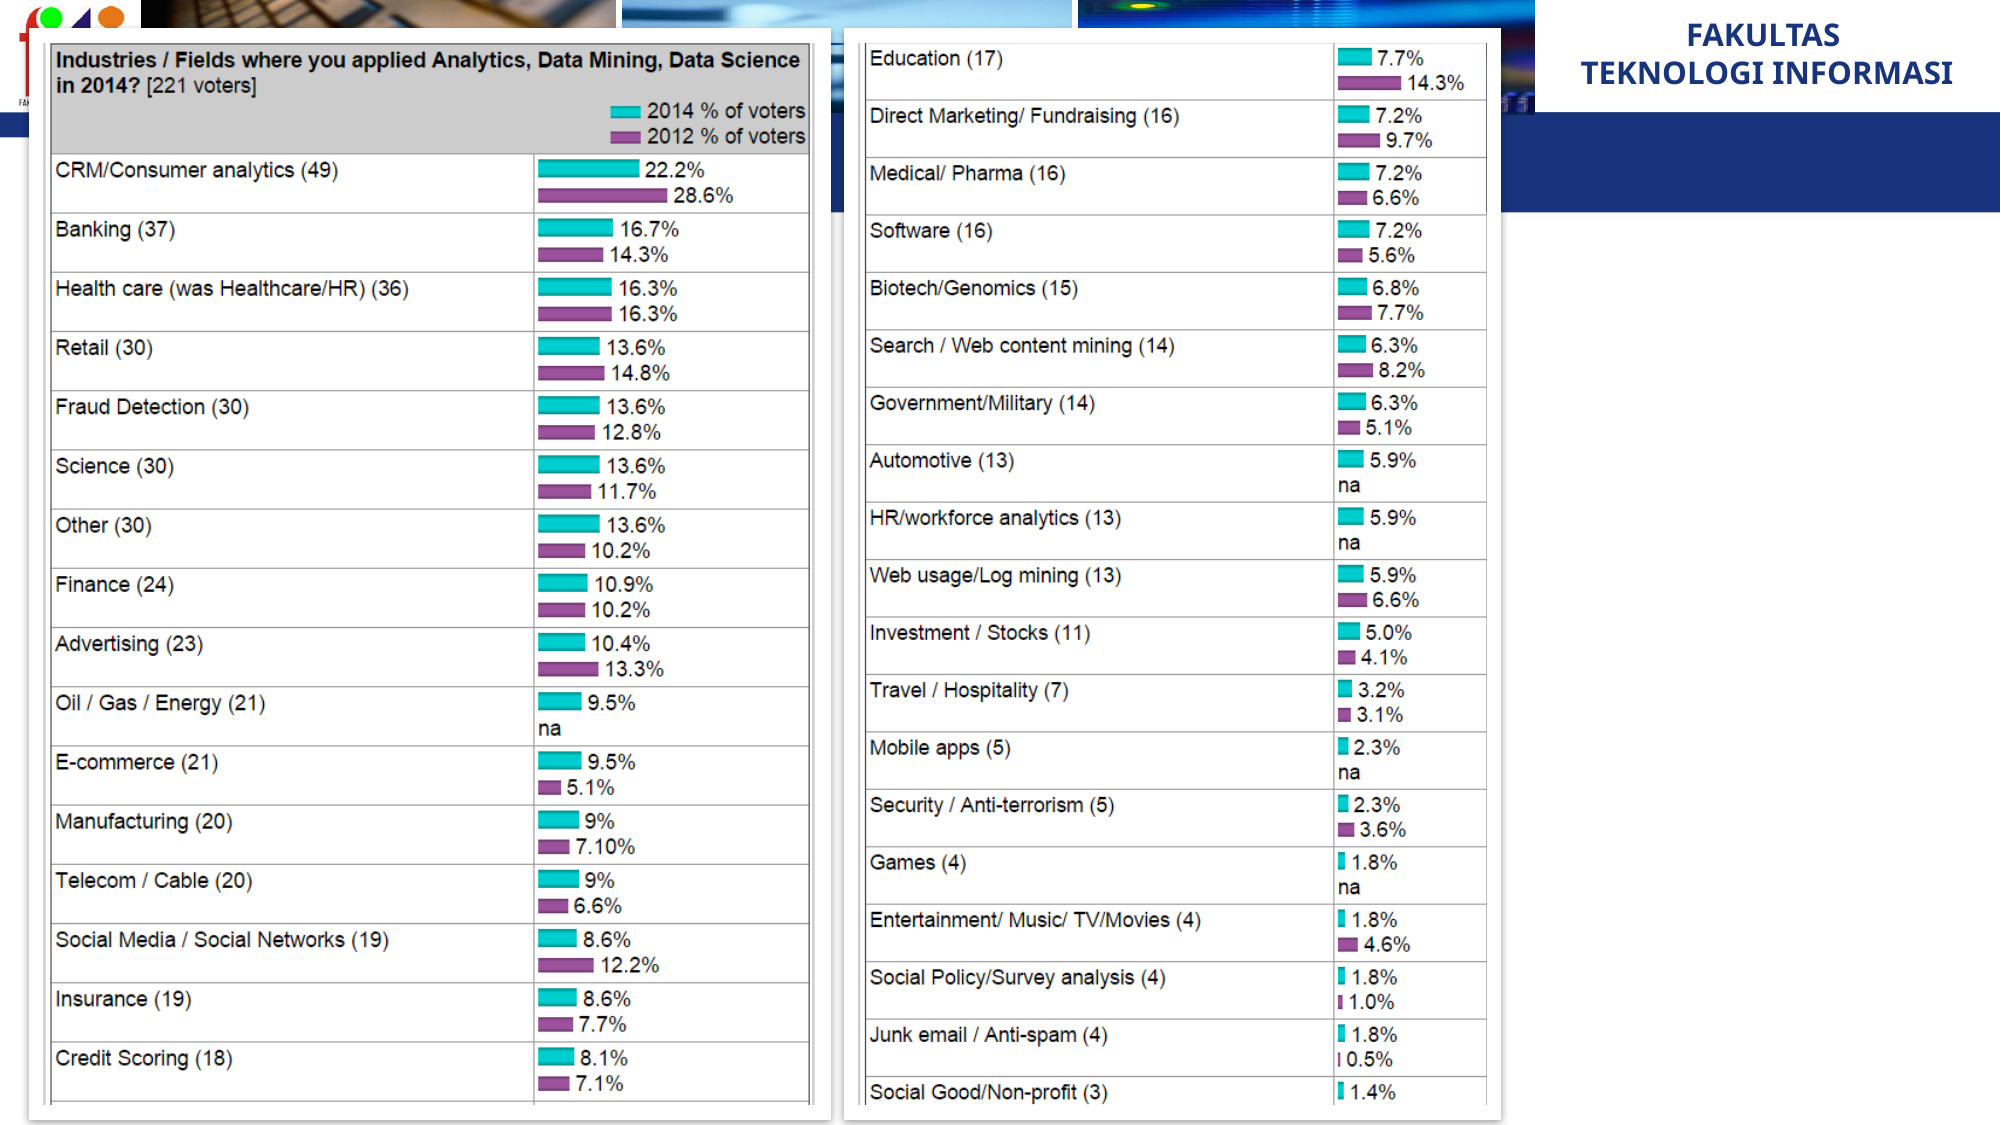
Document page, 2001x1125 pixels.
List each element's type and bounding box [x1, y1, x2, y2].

picture [622, 0, 1072, 113]
picture [857, 42, 1487, 1106]
picture [19, 6, 126, 106]
picture [1078, 0, 1535, 115]
picture [42, 42, 817, 1106]
picture [141, 0, 616, 28]
